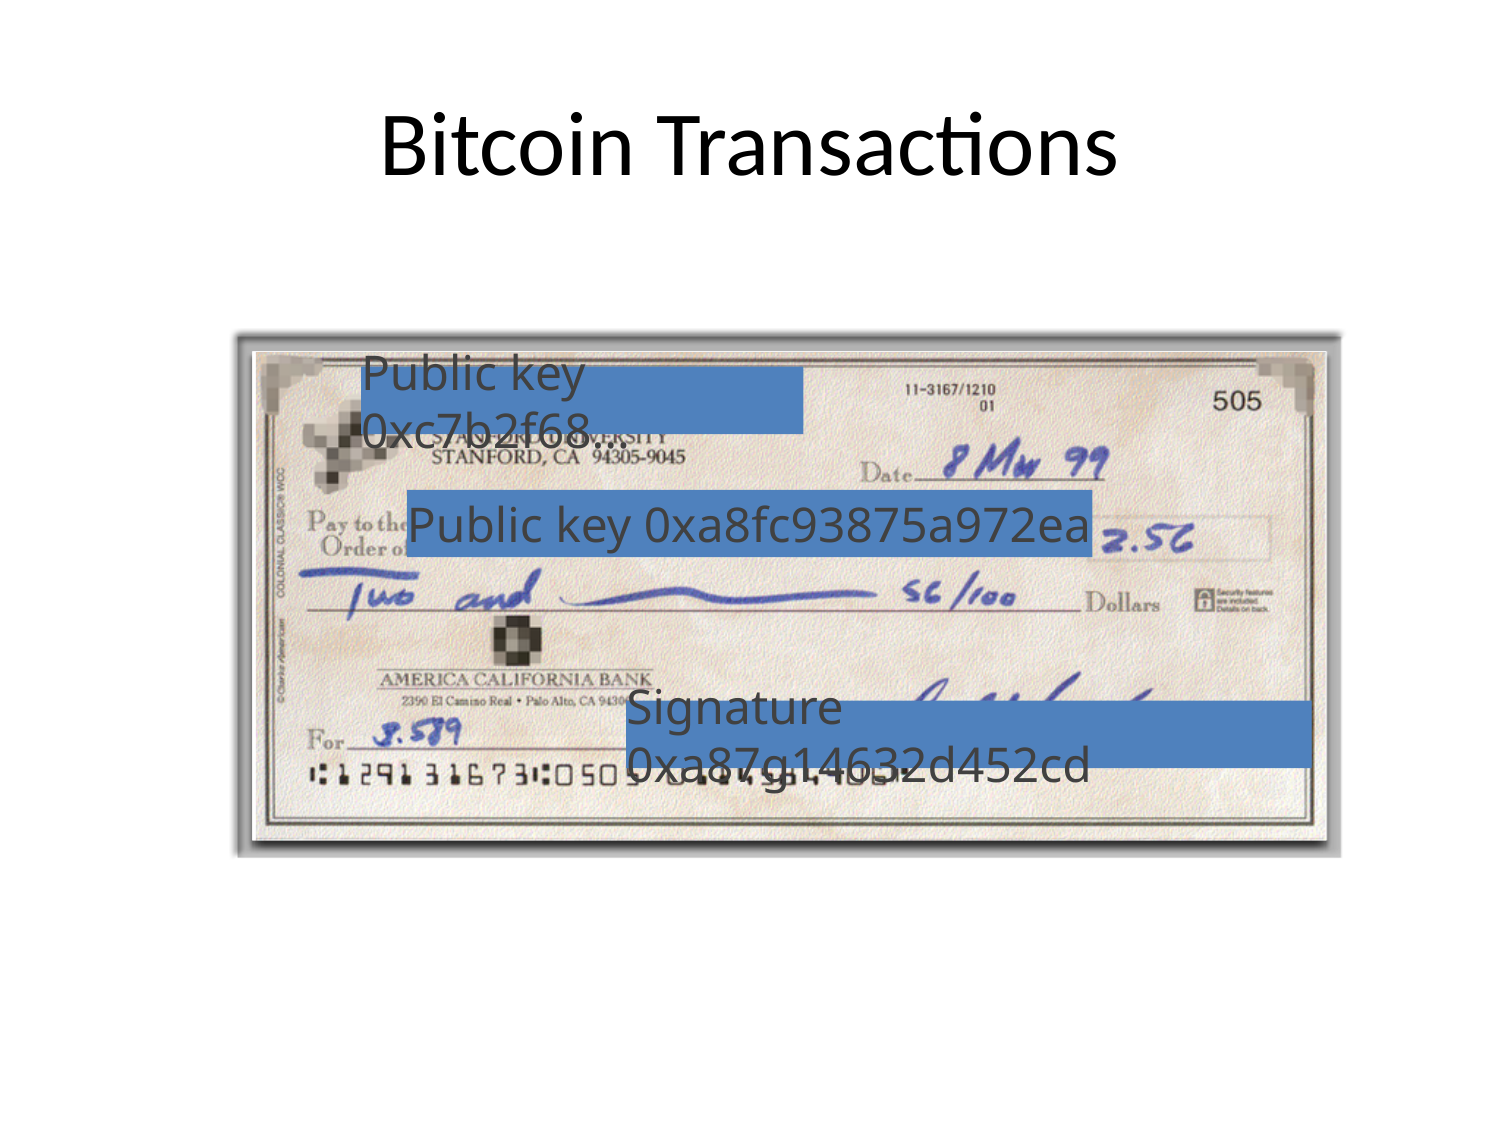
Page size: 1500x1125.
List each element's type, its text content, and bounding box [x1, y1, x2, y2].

title Bitcoin Transactions [75, 45, 1425, 233]
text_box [252, 352, 1326, 841]
picture [229, 328, 1350, 867]
